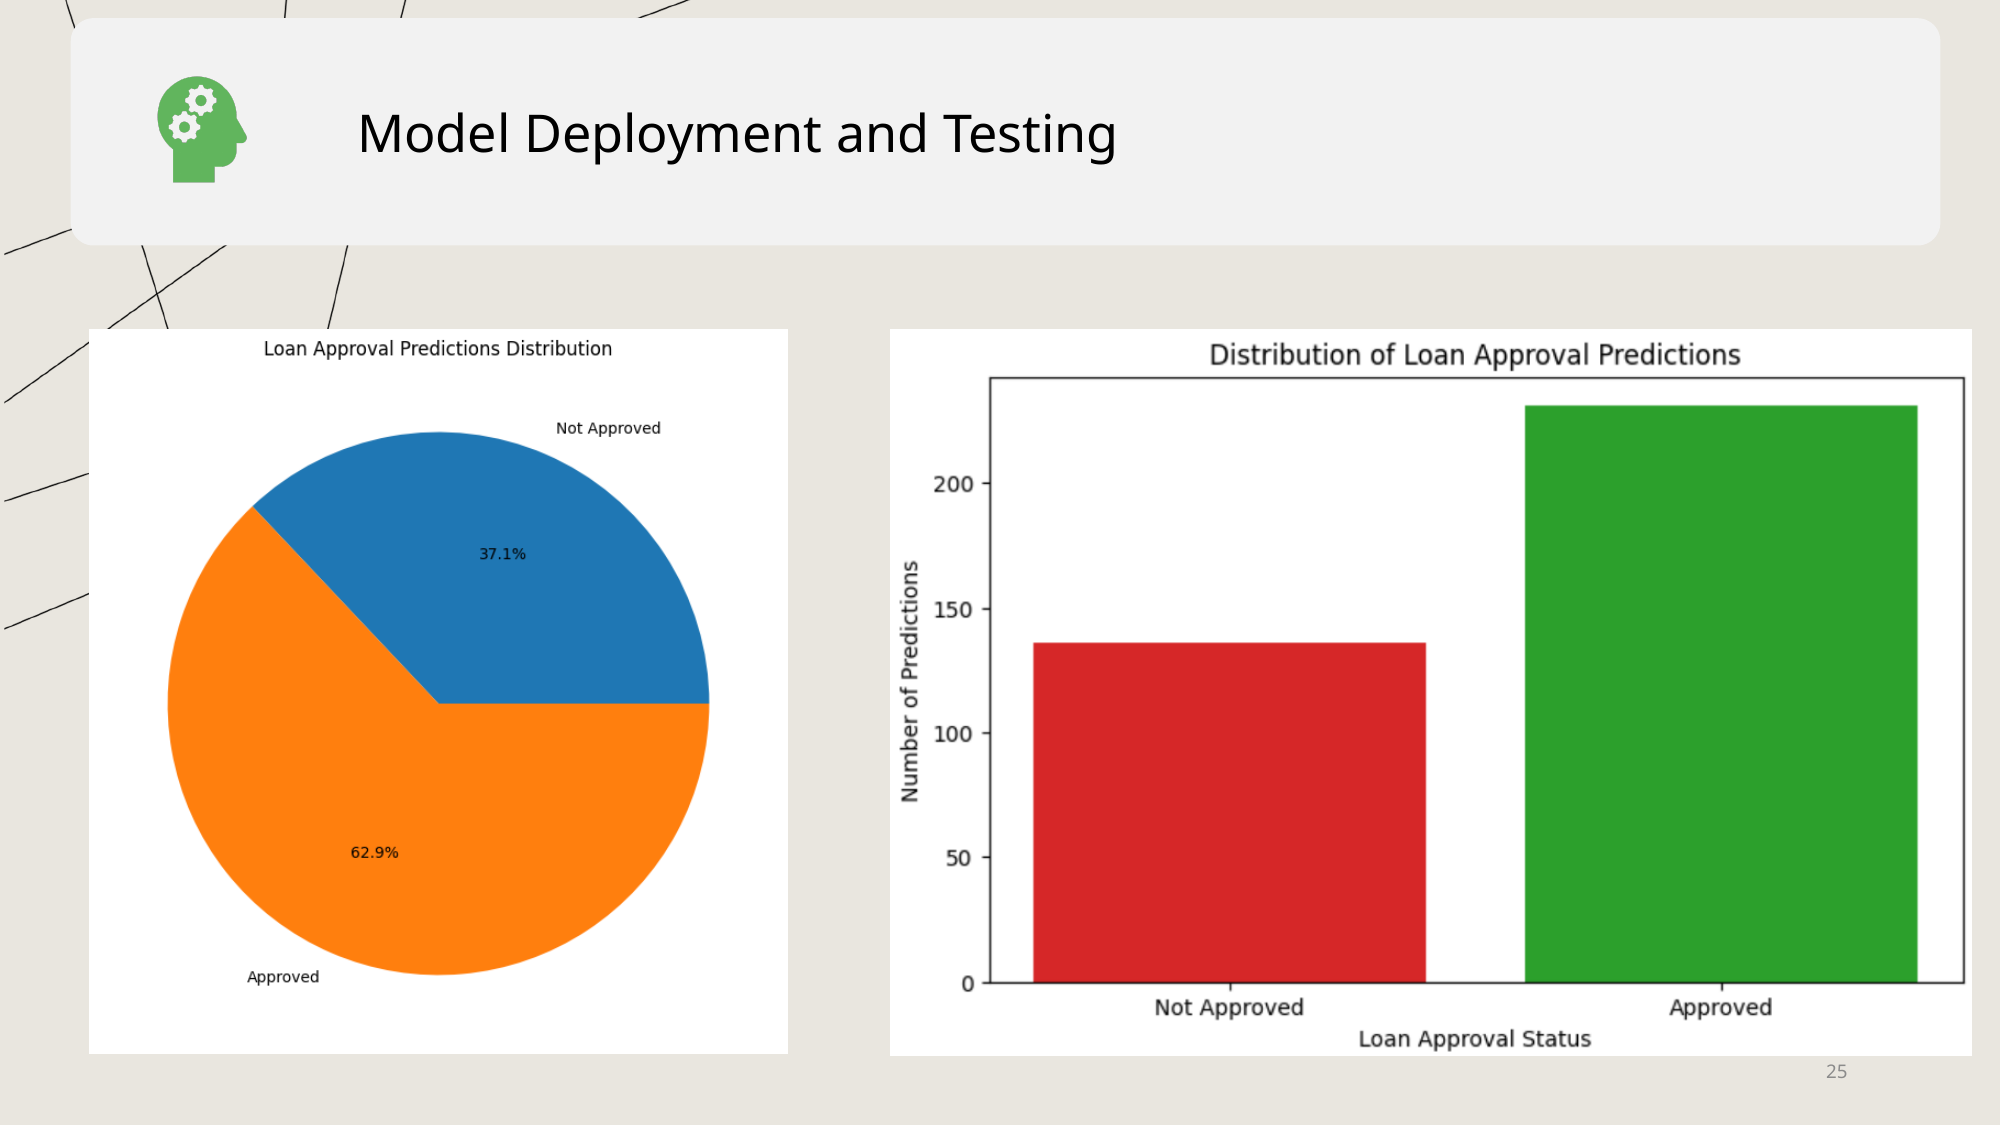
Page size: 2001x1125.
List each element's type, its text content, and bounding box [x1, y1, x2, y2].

picture [4, 0, 788, 1054]
slide_number 25 [1412, 1056, 1863, 1103]
picture [889, 329, 1972, 1056]
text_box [70, 0, 1941, 511]
